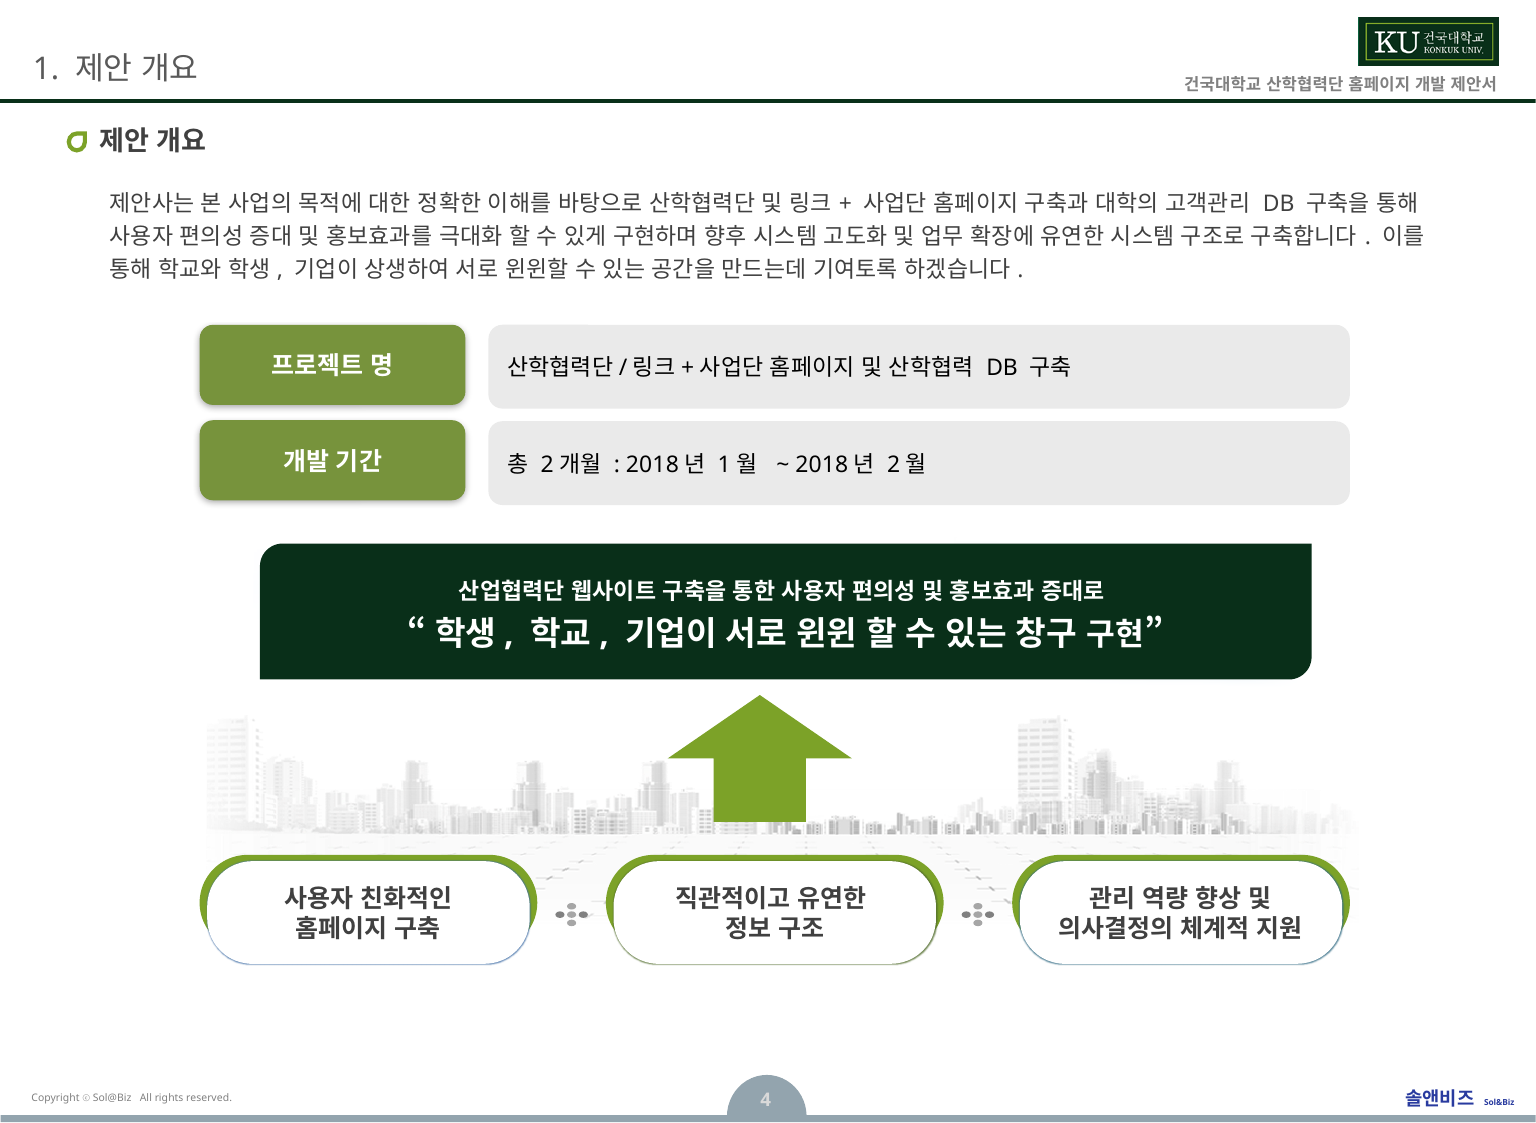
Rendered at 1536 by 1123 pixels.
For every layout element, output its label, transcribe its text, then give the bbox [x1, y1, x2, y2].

text_box 개발 기간 [198, 419, 467, 502]
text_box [236, 537, 1335, 696]
picture [1358, 17, 1499, 66]
text_box 산학협력단/링크+사업단 홈페이지 및 산학협력 DB 구축 [488, 324, 1350, 409]
text_box 총 2개월 : 2018년 1월 ~ 2018년 2월 [488, 421, 1350, 506]
picture [193, 700, 1359, 936]
list 제안사는 본 사업의 목적에 대한 정확한 이해를 바탕으로 산학협력단 및 링크+ 사업단 홈페이지 구축과 대학의 고객관리 DB 구축을 통해 사용자 편의성 증대 및 홍보효과를 극대화 할 수 있게 구현하며 향후 시스템 고도화 및 업무 확장에 유연한 시스템 구조로 구축합니다. 이를 통해 학교와 학생, 기업이 상생하여 서로 윈윈할 수 있는 공간을 만드는데 기여토록 하겠습니다. [95, 176, 1485, 291]
title 제안 개요 [99, 123, 1534, 157]
text_box 프로젝트 명 [198, 324, 467, 406]
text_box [199, 854, 1351, 965]
